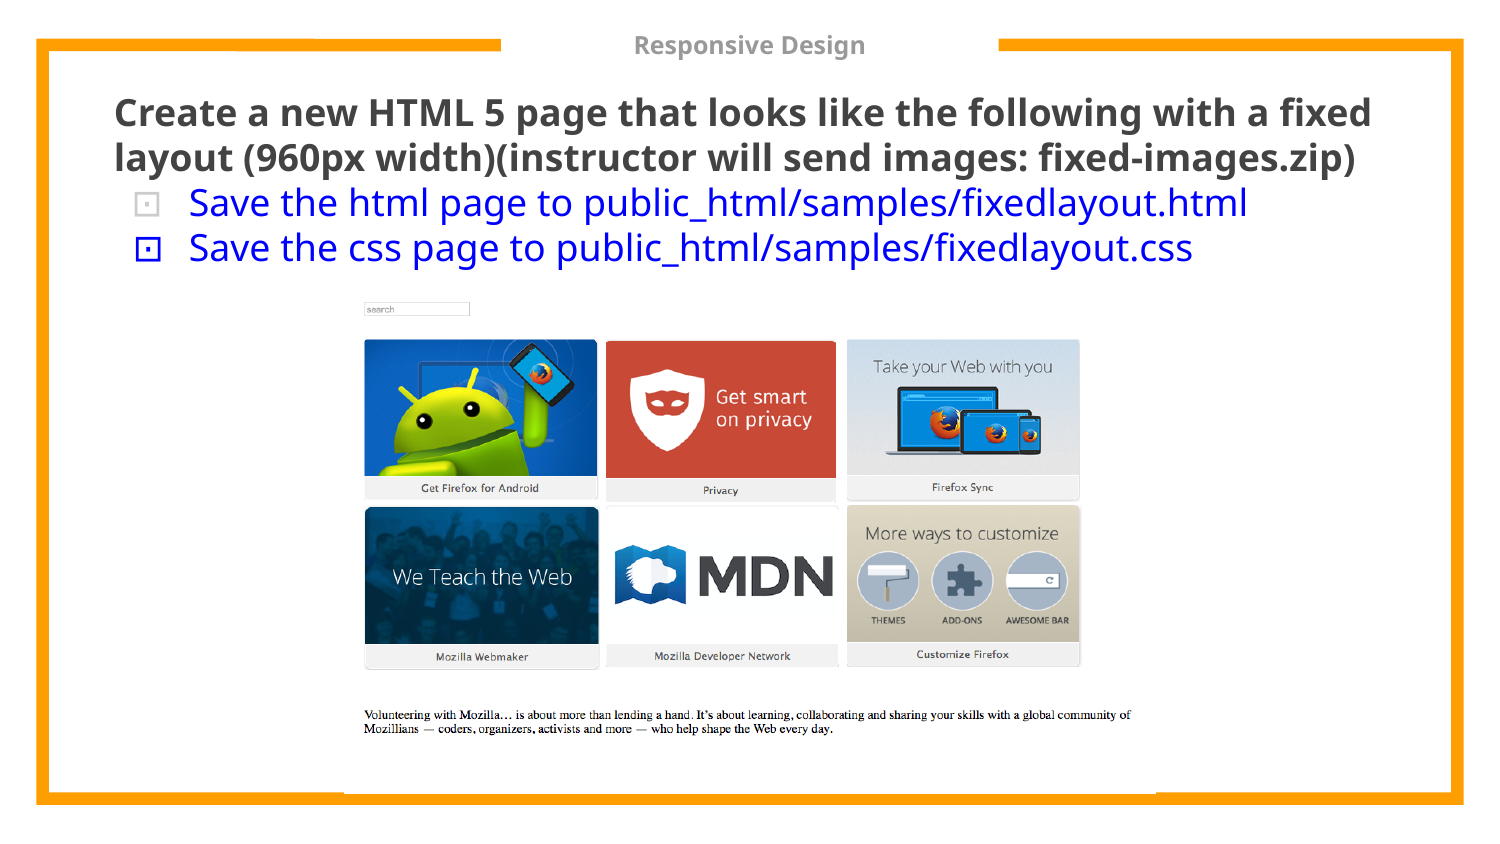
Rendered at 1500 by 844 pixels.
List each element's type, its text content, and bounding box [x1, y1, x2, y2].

picture [344, 288, 1156, 795]
list Create a new HTML 5 page that looks like the following with a fixed layout (960px width)(instructor will send images: fixed-images.zip) Save the html page to public_html/samples/fixedlayout.html Save the css page to public_html/samples/fixedlayout.css [98, 74, 1440, 210]
title Responsive Design [501, 15, 999, 92]
